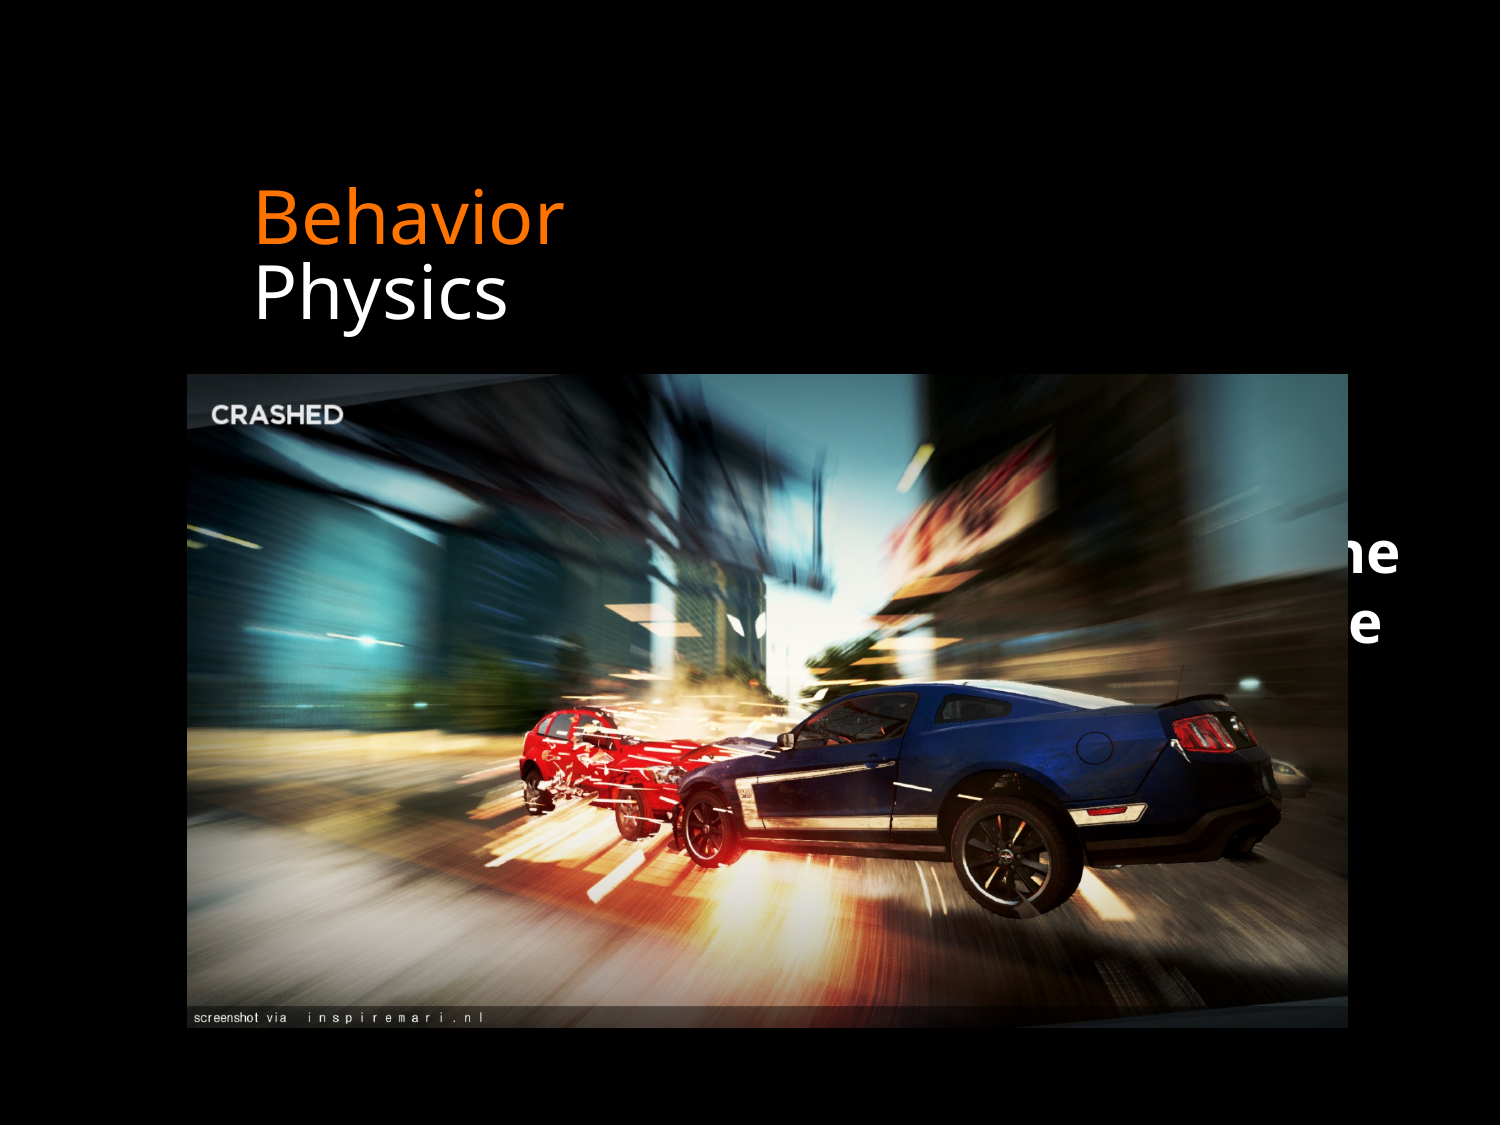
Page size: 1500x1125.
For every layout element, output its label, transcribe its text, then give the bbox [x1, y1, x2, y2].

text_box Behavior [237, 162, 1225, 237]
text_box Physics [237, 237, 1400, 343]
text_box System Design A spark particle effect occurs when the player's vehicle scrapes the side of the concrete wall. [1353, 437, 1450, 733]
picture [187, 374, 1349, 1028]
